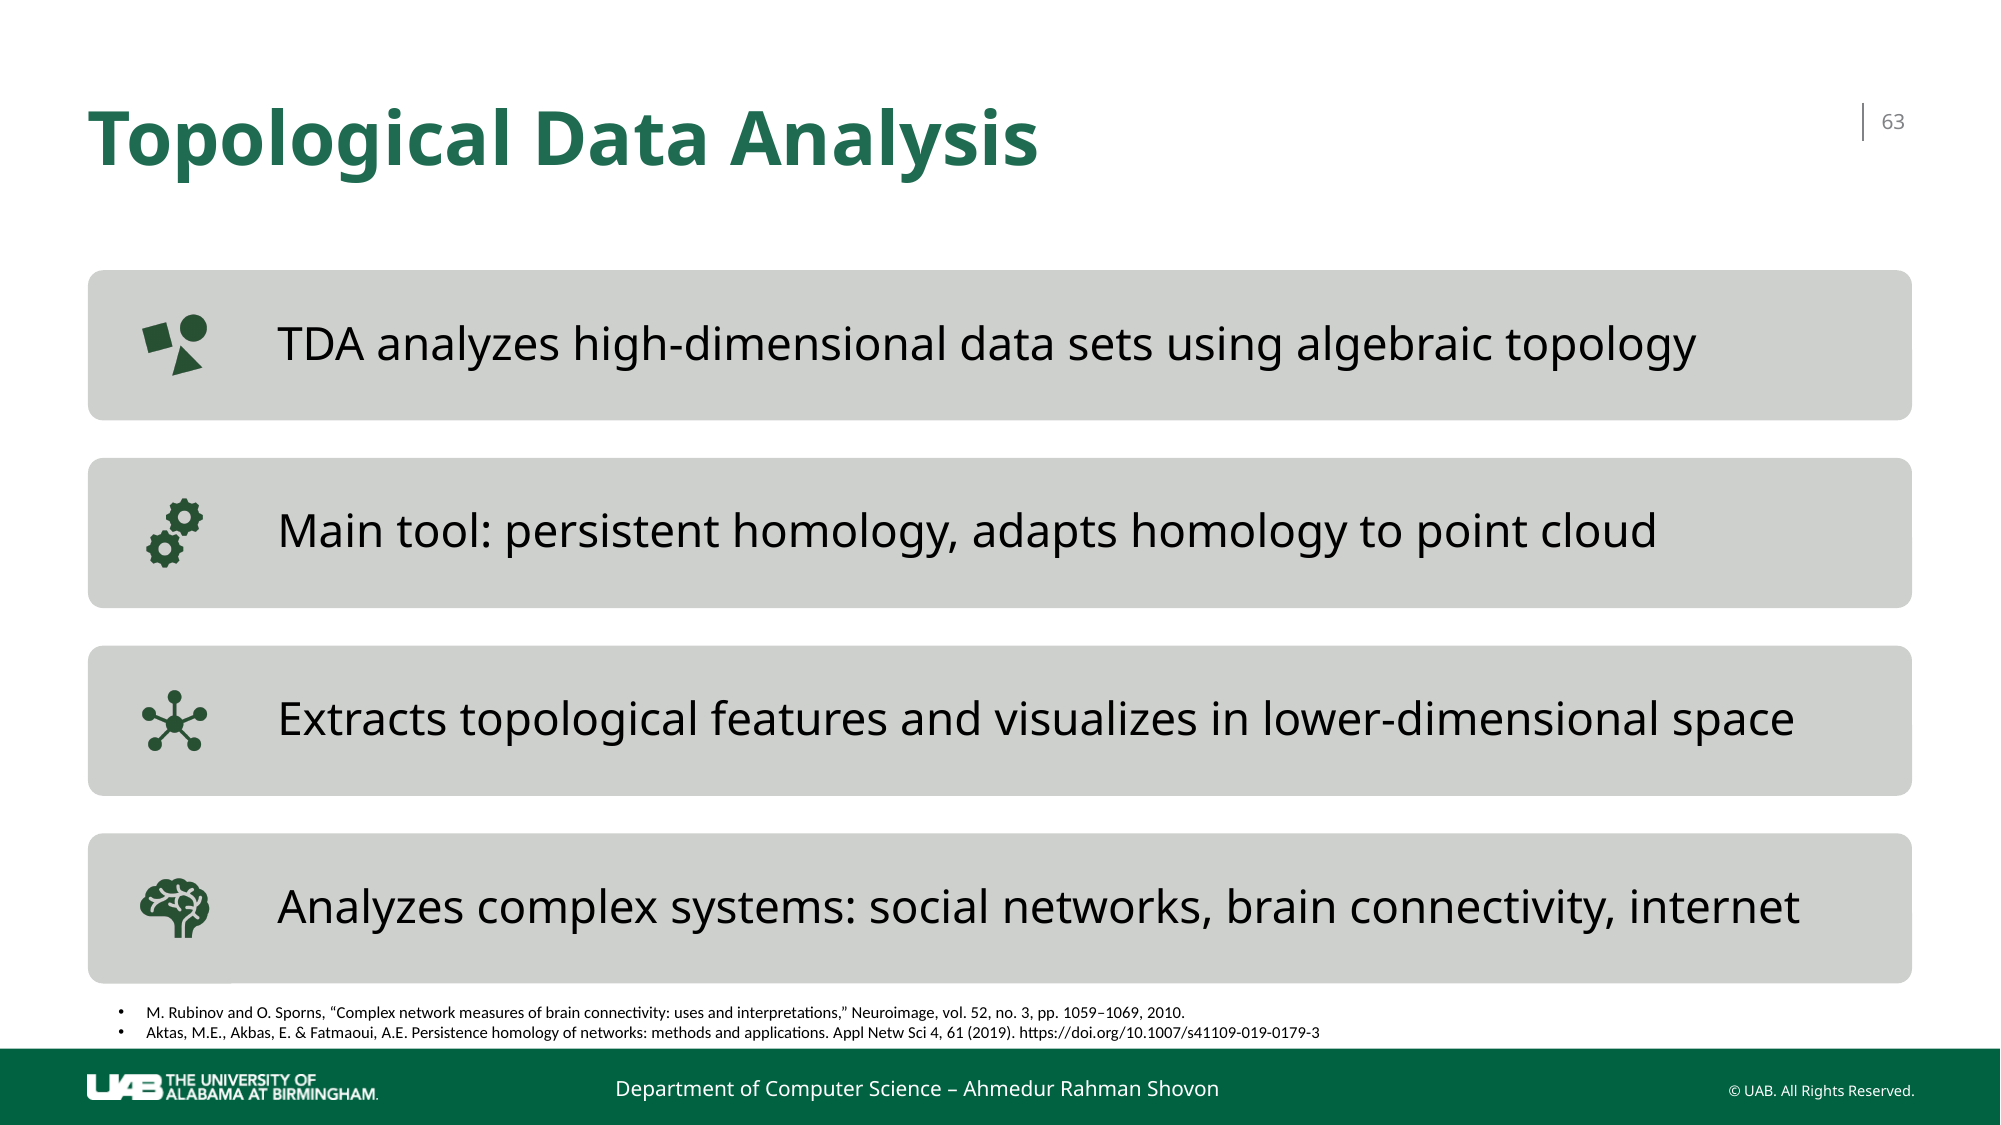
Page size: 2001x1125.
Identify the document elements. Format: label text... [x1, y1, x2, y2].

text_box M. Rubinov and O. Sporns, “Complex network measures of brain connectivity: uses and interpretations,” Neuroimage, vol. 52, no. 3, pp. 1059–1069, 2010. Aktas, M.E., Akbas, E. & Fatmaoui, A.E. Persistence homology of networks: methods and applications. Appl Netw Sci 4, 61 (2019). https://doi.org/10.1007/s41109-019-0179-3 [103, 994, 1882, 1050]
slide_number 63 [1881, 93, 1932, 154]
footer Department of Computer Science – Ahmedur Rahman Shovon [615, 1066, 1677, 1101]
picture [87, 1074, 378, 1100]
title Topological Data Analysis [87, 78, 1833, 205]
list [87, 269, 1913, 984]
